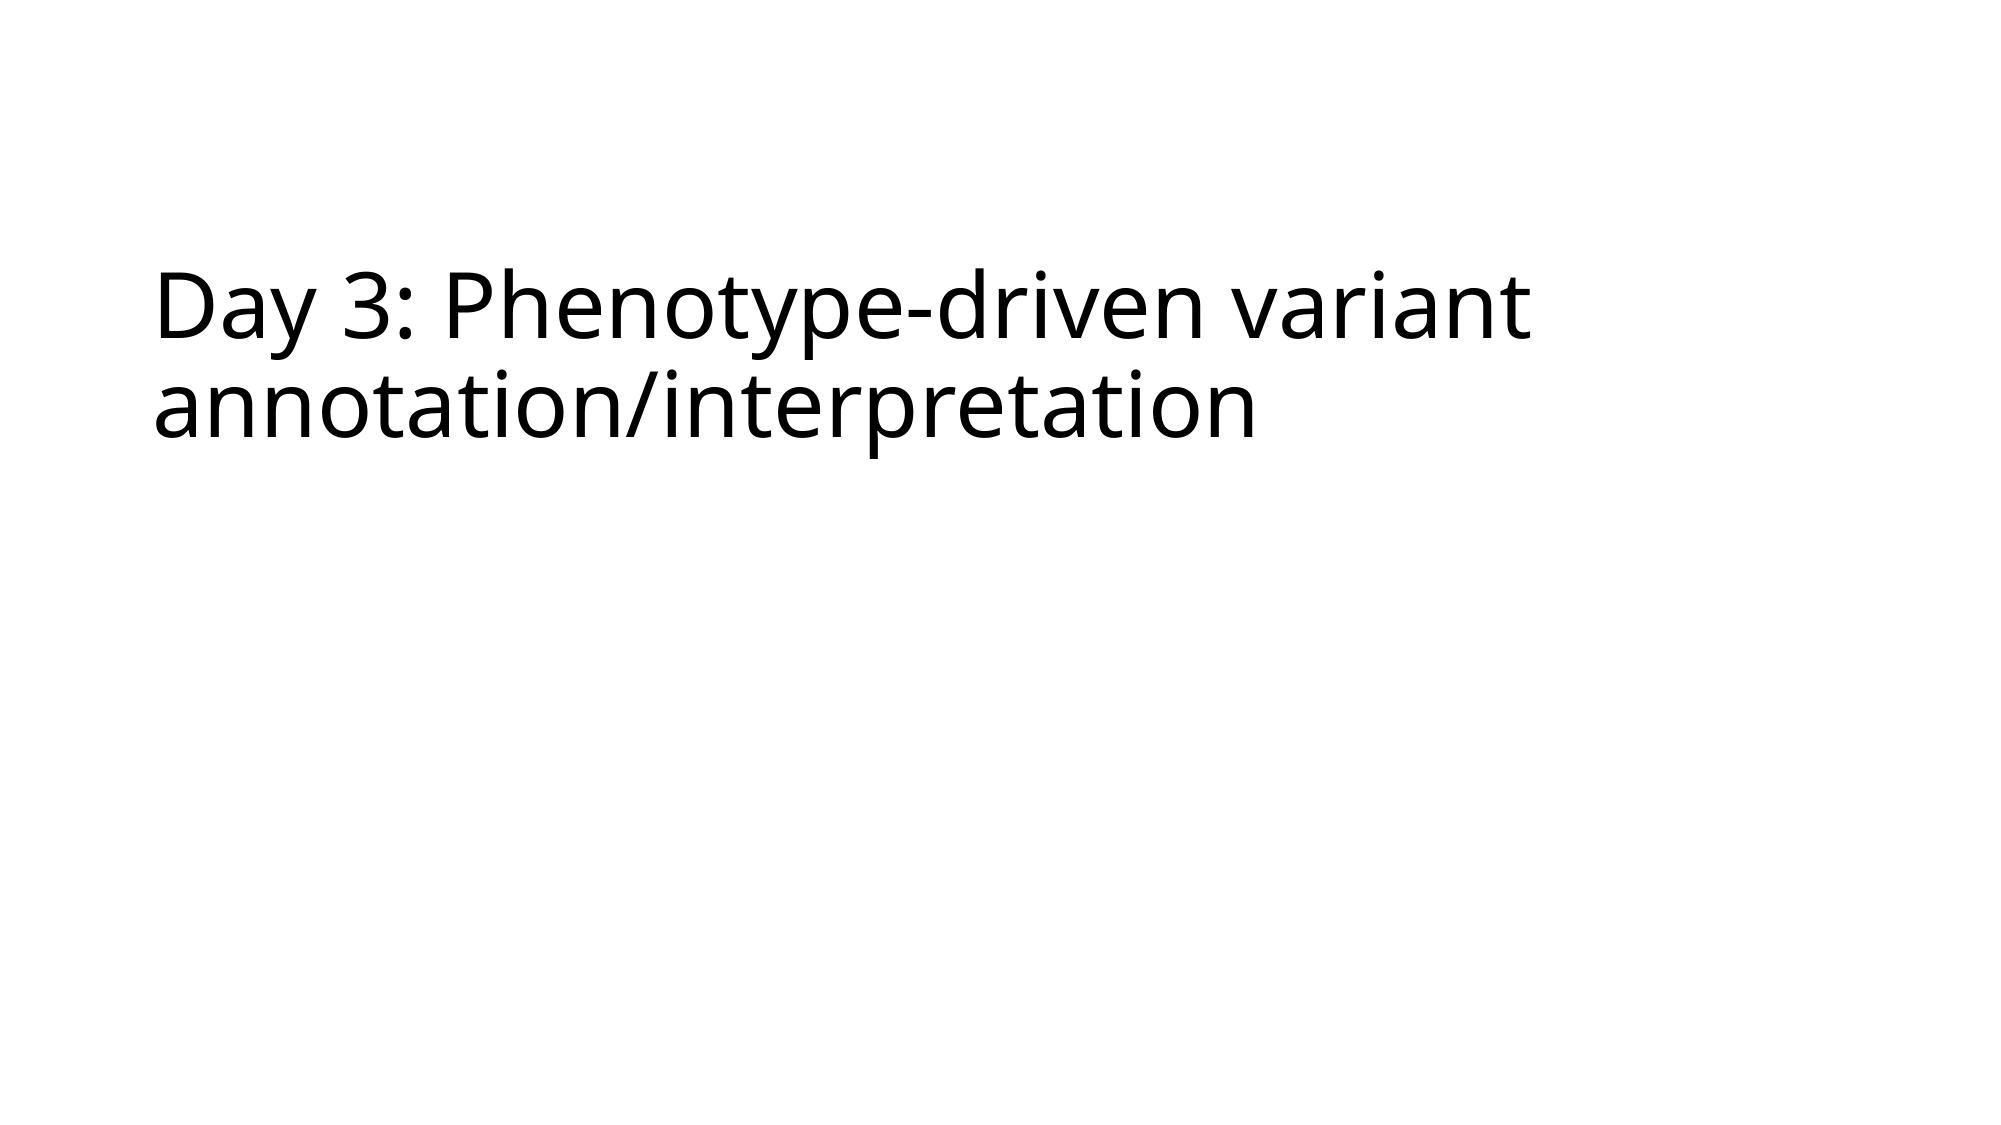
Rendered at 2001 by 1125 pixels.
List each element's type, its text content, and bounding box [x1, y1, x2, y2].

title Day 3: Phenotype-driven variant annotation/interpretation [137, 195, 1961, 522]
